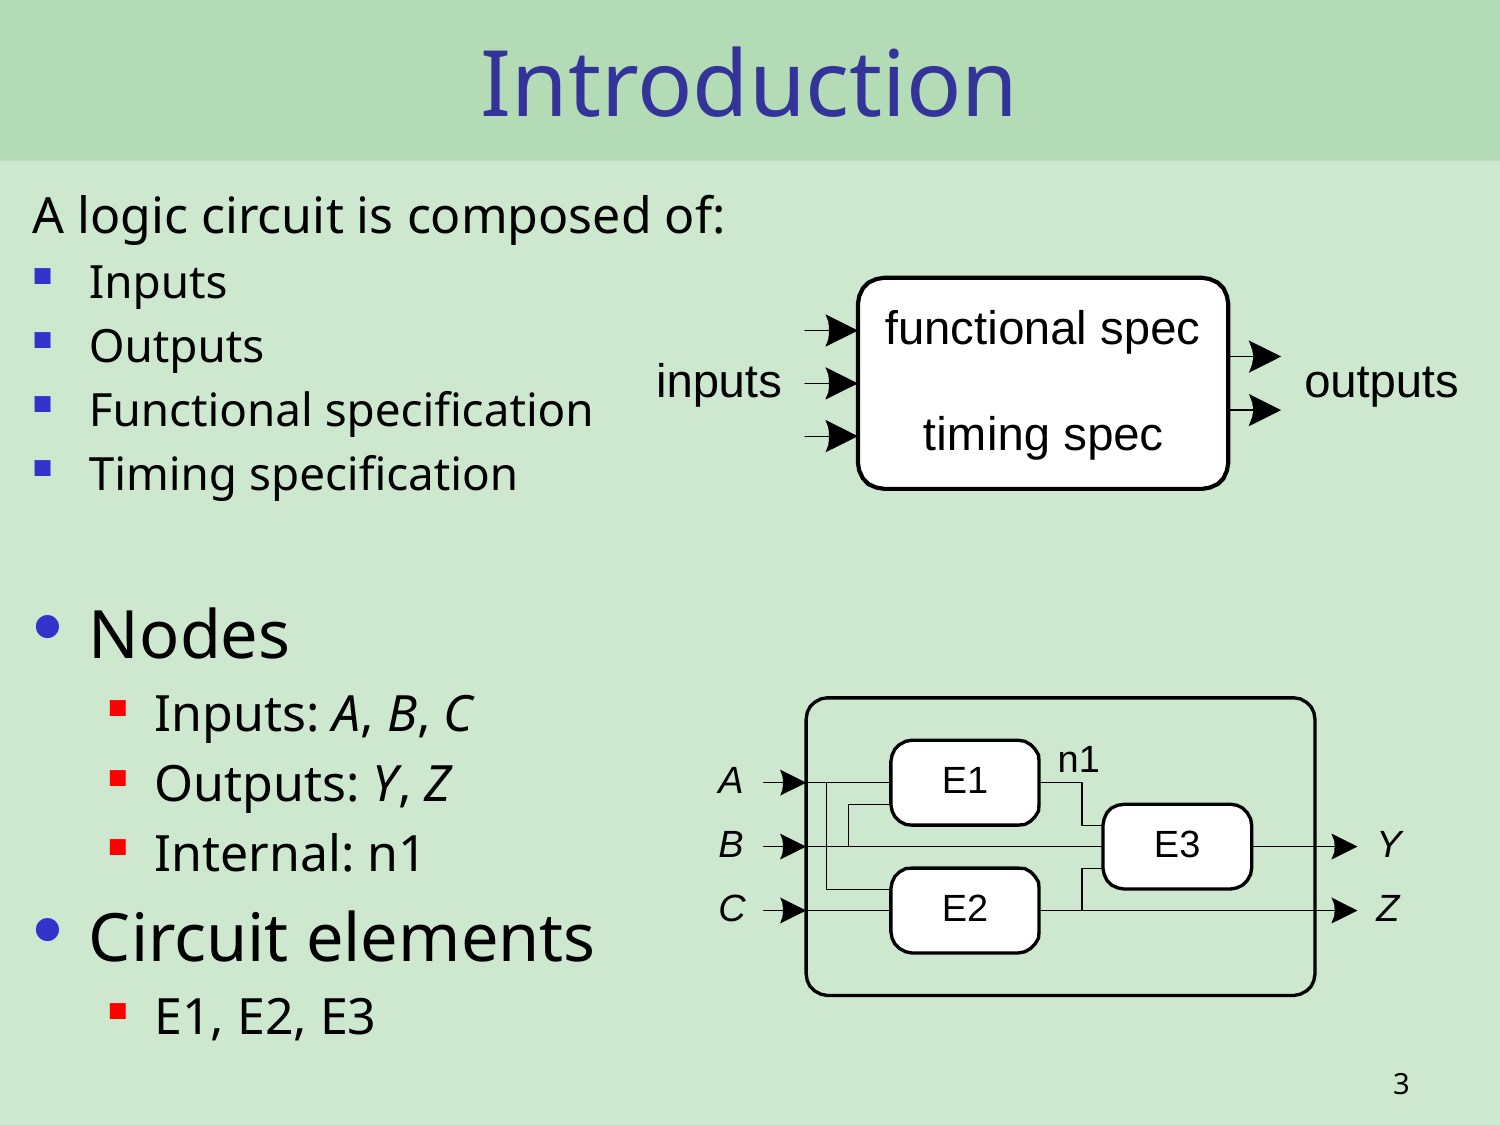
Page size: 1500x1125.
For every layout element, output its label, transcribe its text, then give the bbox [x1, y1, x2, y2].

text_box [690, 688, 1429, 1004]
text_box Nodes Inputs: A, B, C Outputs: Y, Z Internal: n1 Circuit elements E1, E2, E3 [17, 584, 644, 1109]
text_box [621, 266, 1497, 500]
text_box A logic circuit is composed of: Inputs Outputs Functional specification Timing specification [17, 175, 833, 539]
title Introduction [0, 3, 1500, 157]
slide_number 3 [1112, 1037, 1426, 1113]
